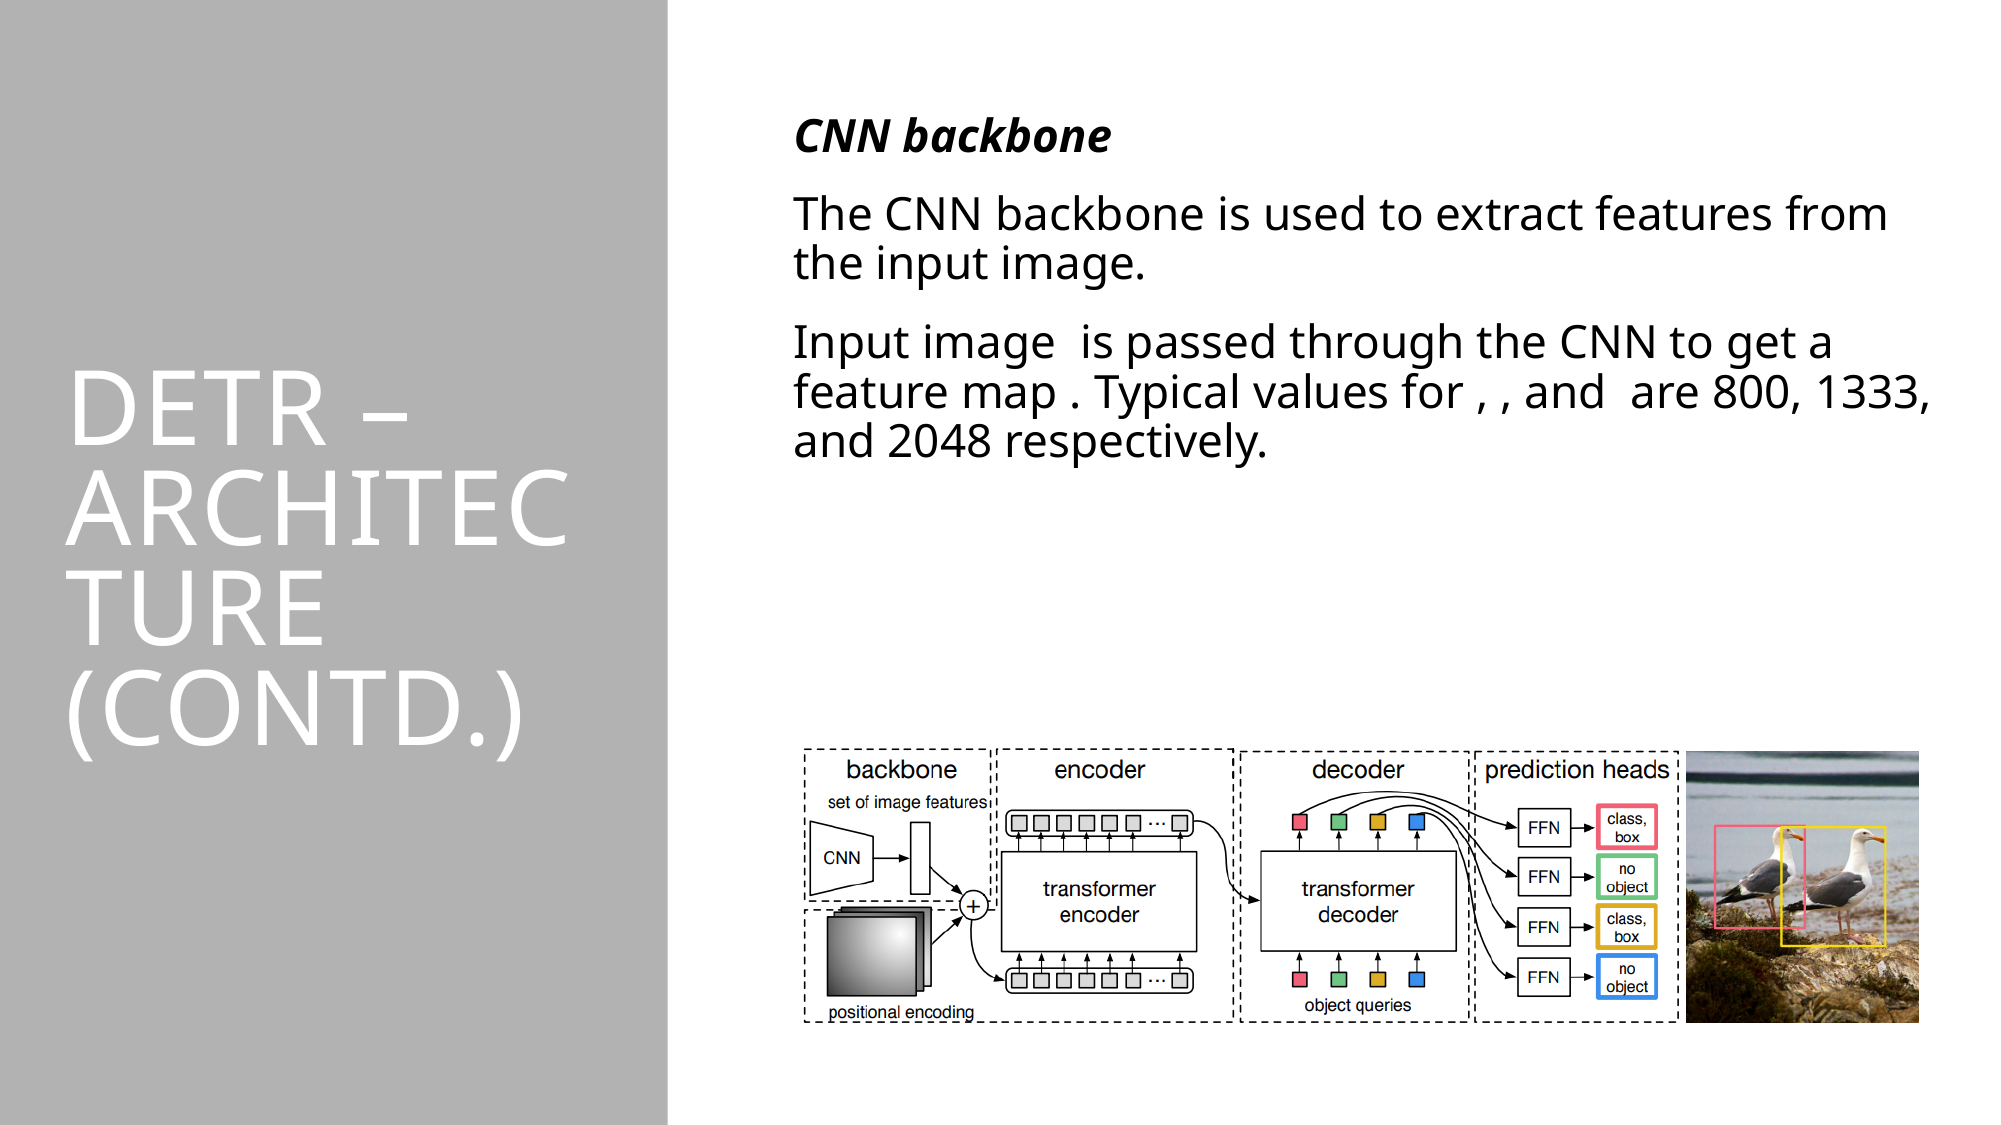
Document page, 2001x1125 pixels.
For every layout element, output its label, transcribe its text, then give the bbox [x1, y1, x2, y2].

text_box [0, 0, 669, 1125]
picture [800, 746, 1919, 1024]
title DETR – architecture (Contd.) [50, 104, 614, 1026]
